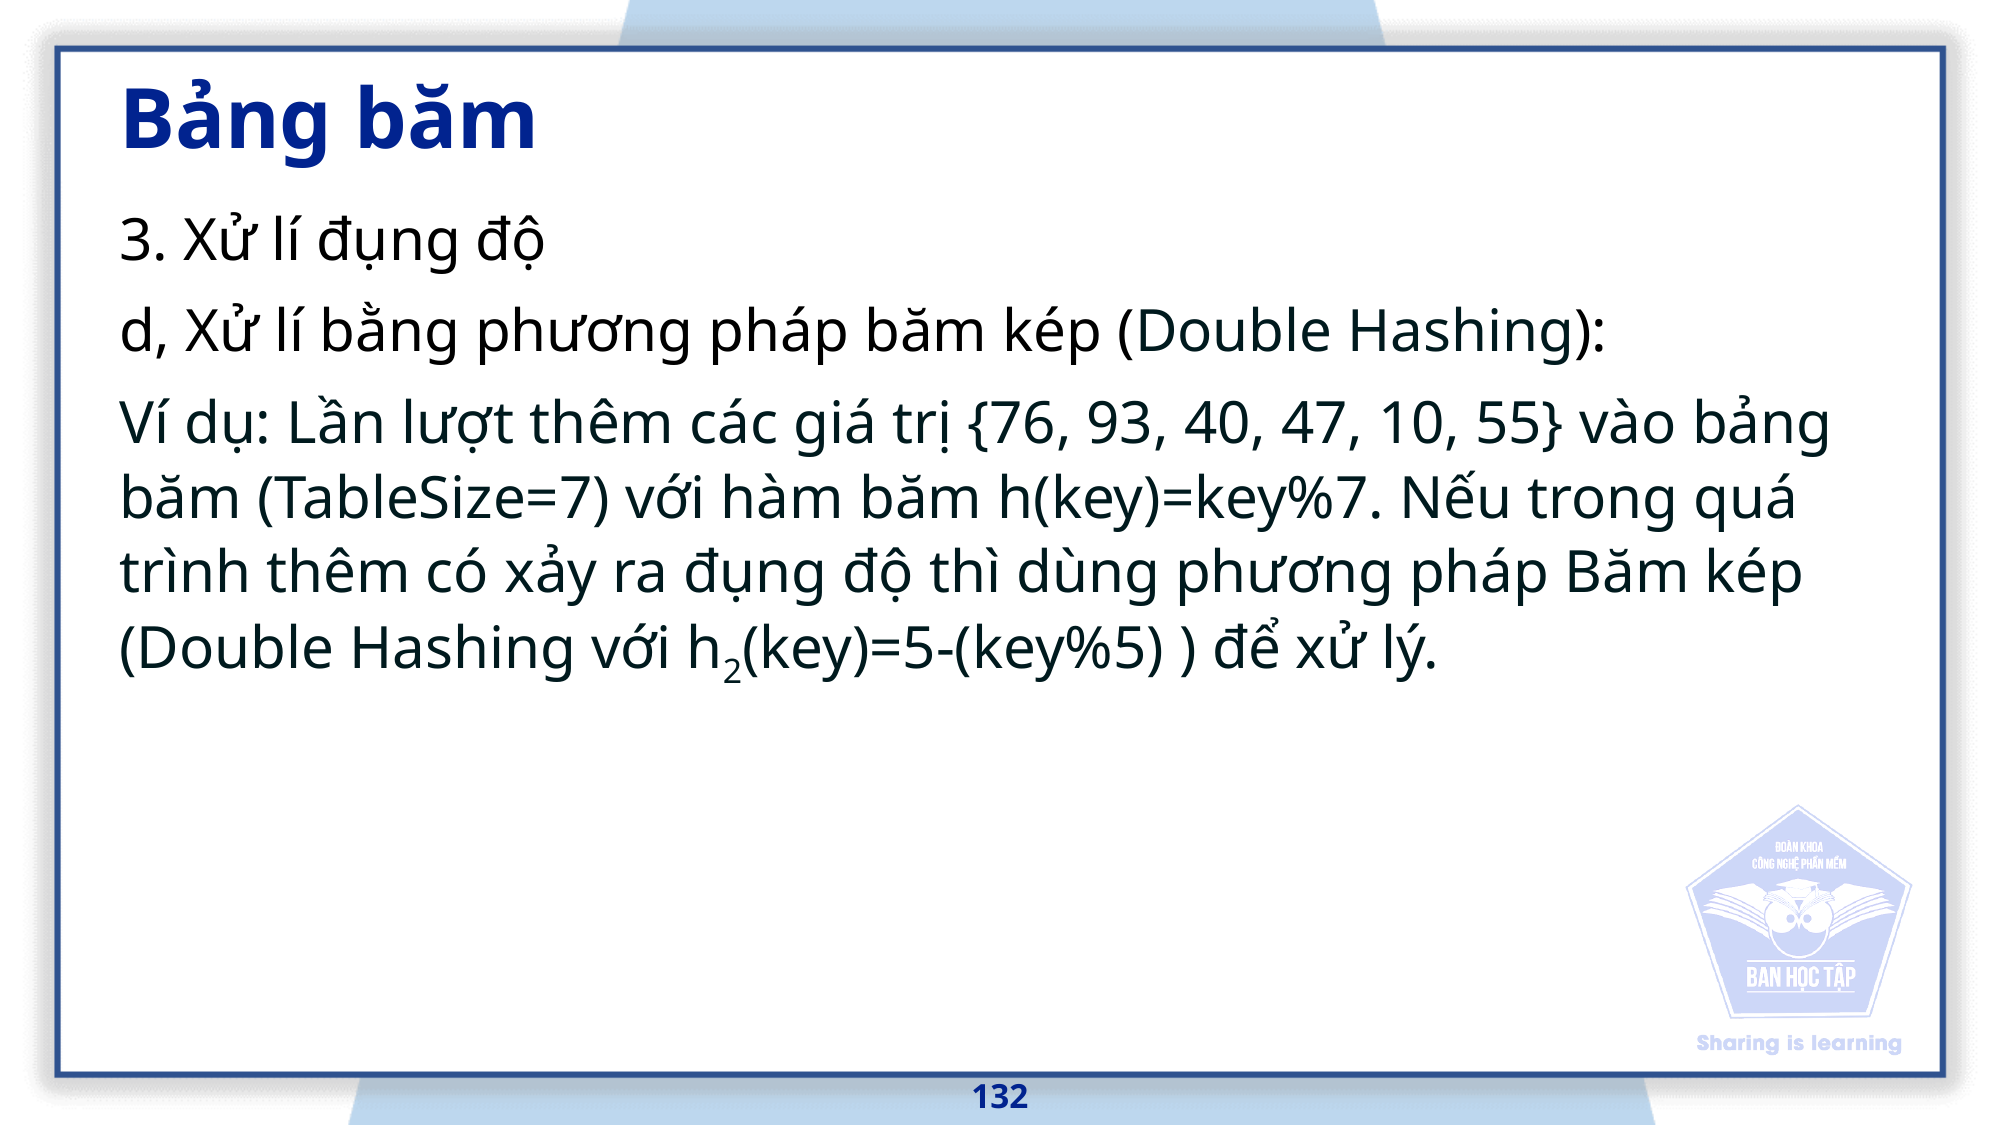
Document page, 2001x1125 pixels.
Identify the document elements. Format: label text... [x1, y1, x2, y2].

text_box 3. Xử lí đụng độ d, Xử lí bằng phương pháp băm kép (Double Hashing): Ví dụ: Lần lượt thêm các giá trị {76, 93, 40, 47, 10, 55} vào bảng băm (TableSize=7) với hàm băm h(key)=key%7. Nếu trong quá trình thêm có xảy ra đụng độ thì dùng phương pháp Băm kép (Double Hashing với h2(key)=5-(key%5) ) để xử lý. [104, 189, 1896, 1124]
title Bảng băm [104, 54, 1896, 189]
picture [0, 0, 2001, 1125]
